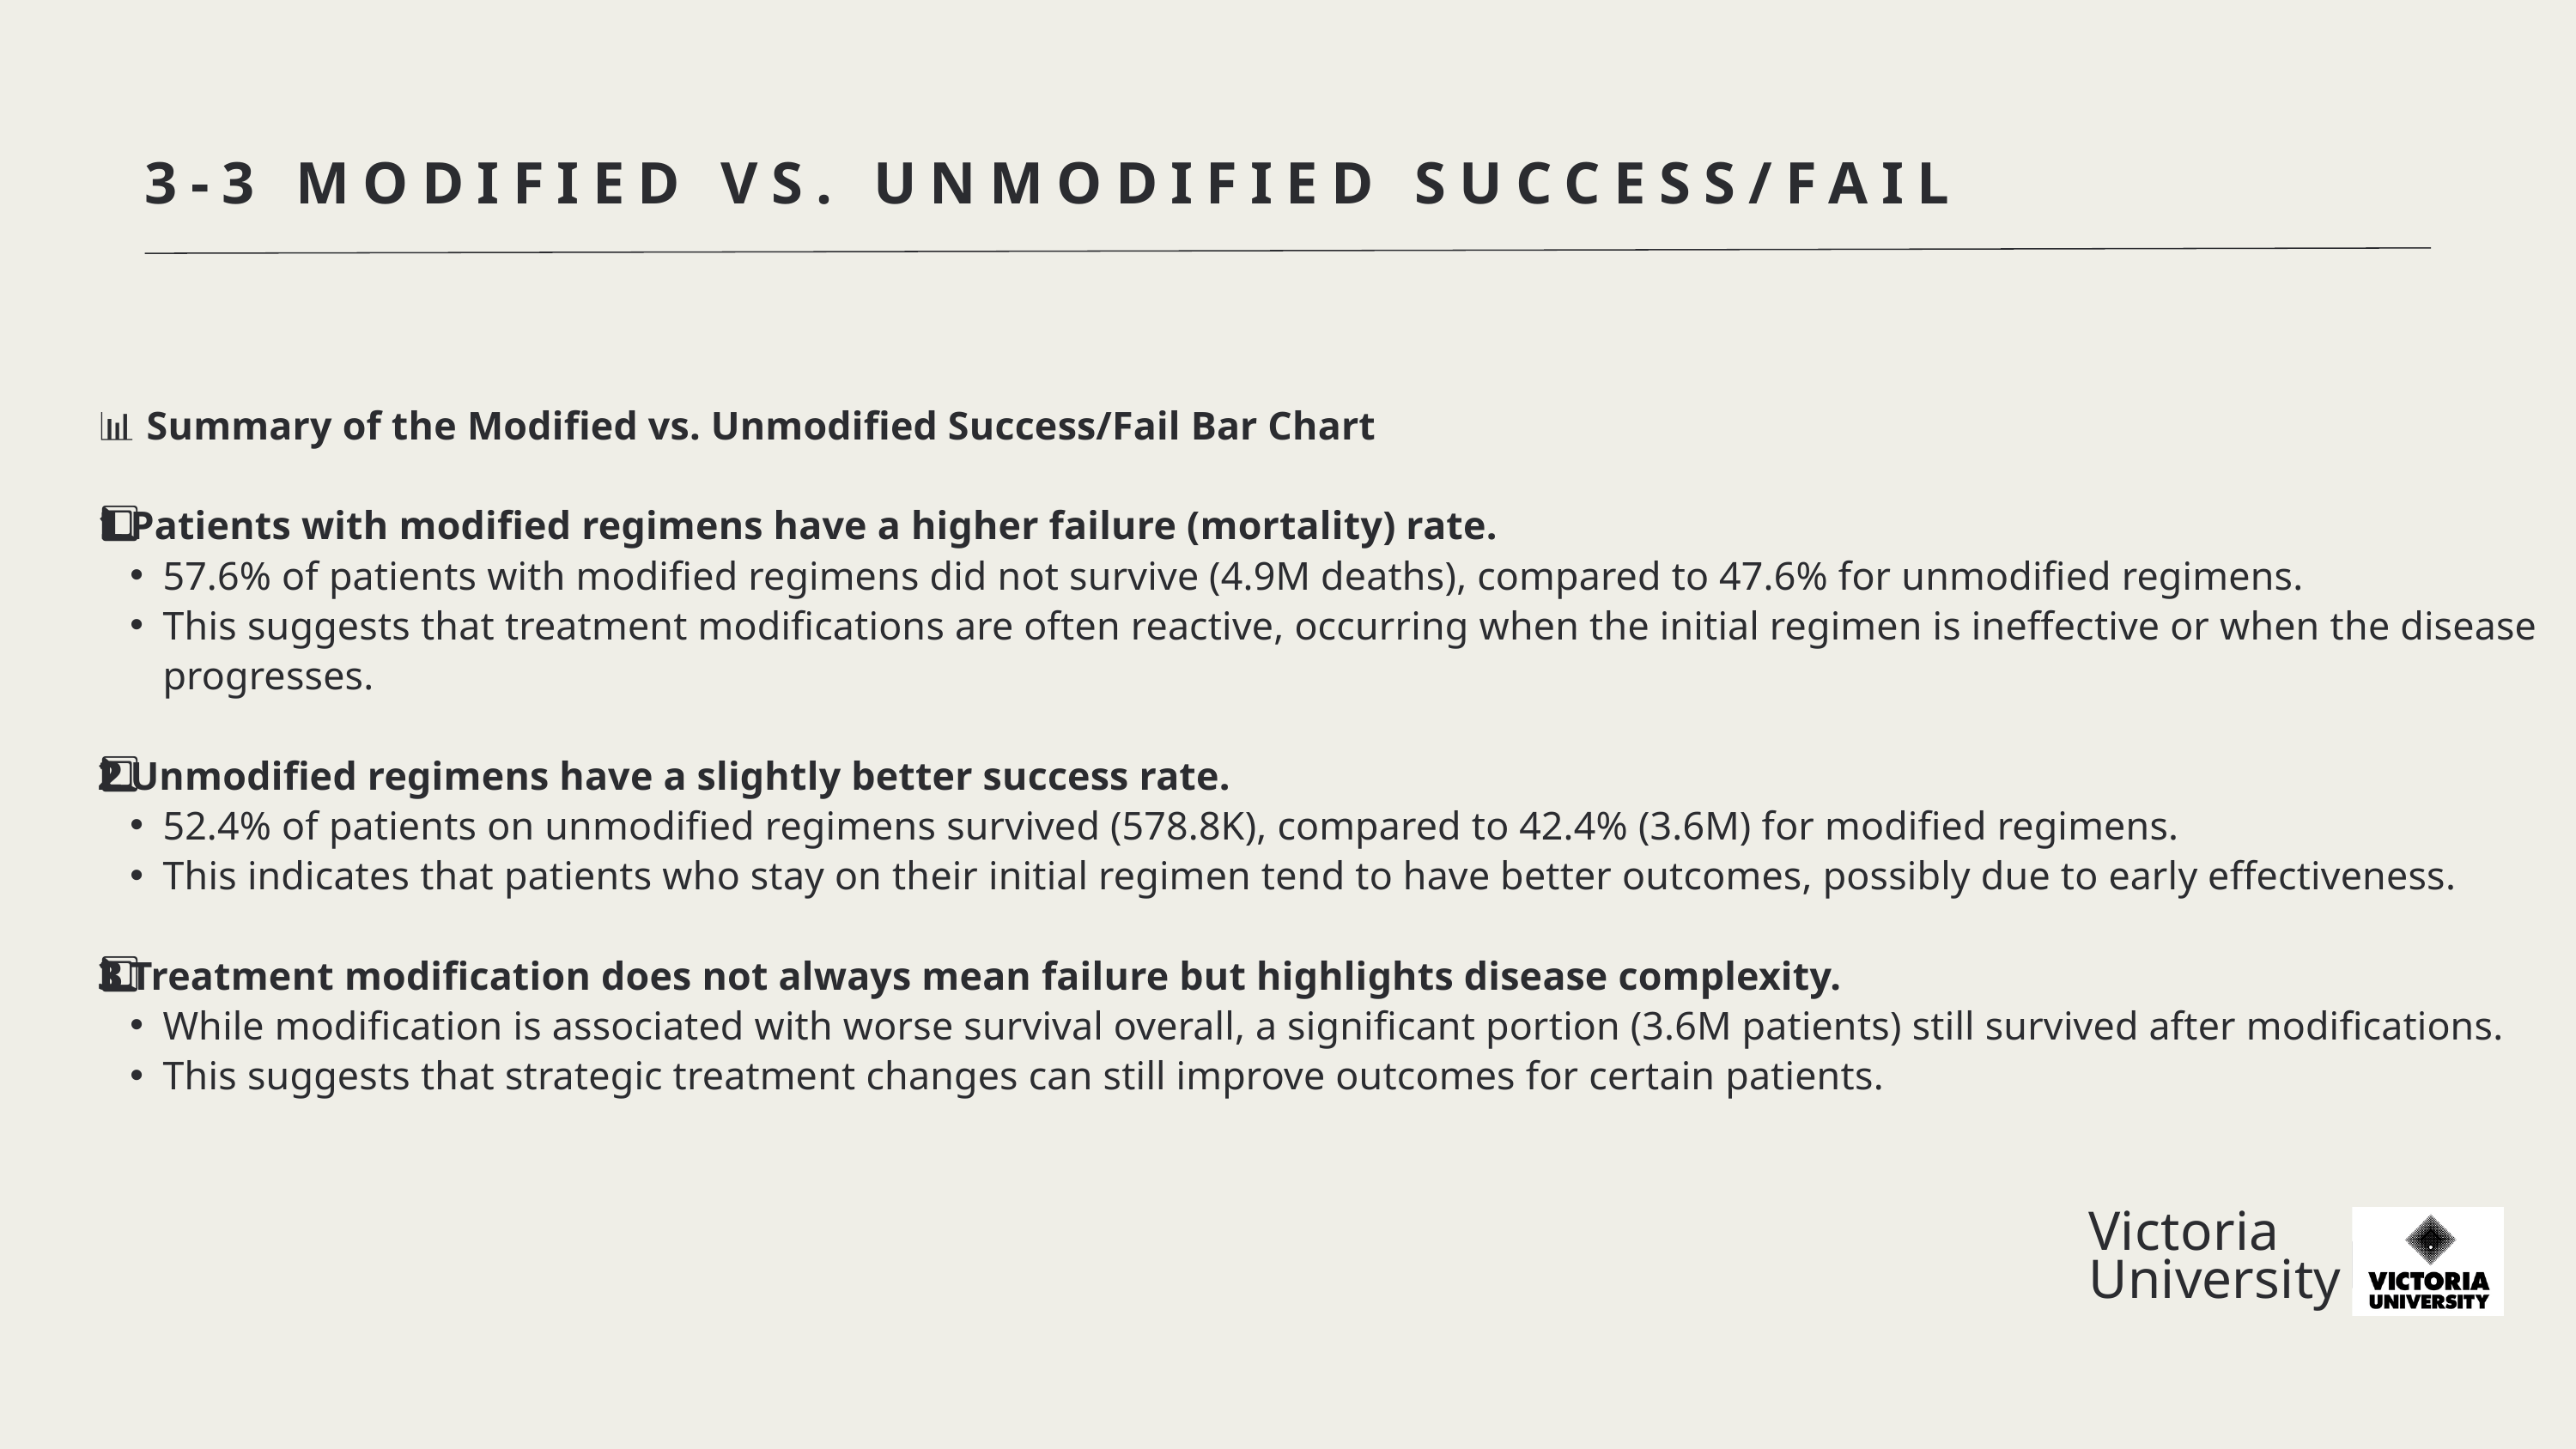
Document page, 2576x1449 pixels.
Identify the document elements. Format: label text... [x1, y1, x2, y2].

text_box 3-3 MODIFIED VS. UNMODIFIED SUCCESS/FAIL [144, 134, 2432, 215]
text_box 📊 Summary of the Modified vs. Unmodified Success/Fail Bar Chart 1️⃣ Patients with modified regimens have a higher failure (mortality) rate. 57.6% of patients with modified regimens did not survive (4.9M deaths), compared to 47.6% for unmodified regimens. This suggests that treatment modifications are often reactive, occurring when the initial regimen is ineffective or when the disease progresses. 2️⃣ Unmodified regimens have a slightly better success rate. 52.4% of patients on unmodified regimens survived (578.8K), compared to 42.4% (3.6M) for modified regimens. This indicates that patients who stay on their initial regimen tend to have better outcomes, possibly due to early effectiveness. 3️⃣ Treatment modification does not always mean failure but highlights disease complexity. While modification is associated with worse survival overall, a significant portion (3.6M patients) still survived after modifications. This suggests that strategic treatment changes can still improve outcomes for certain patients. [97, 397, 2576, 1120]
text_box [2088, 1203, 2505, 1316]
